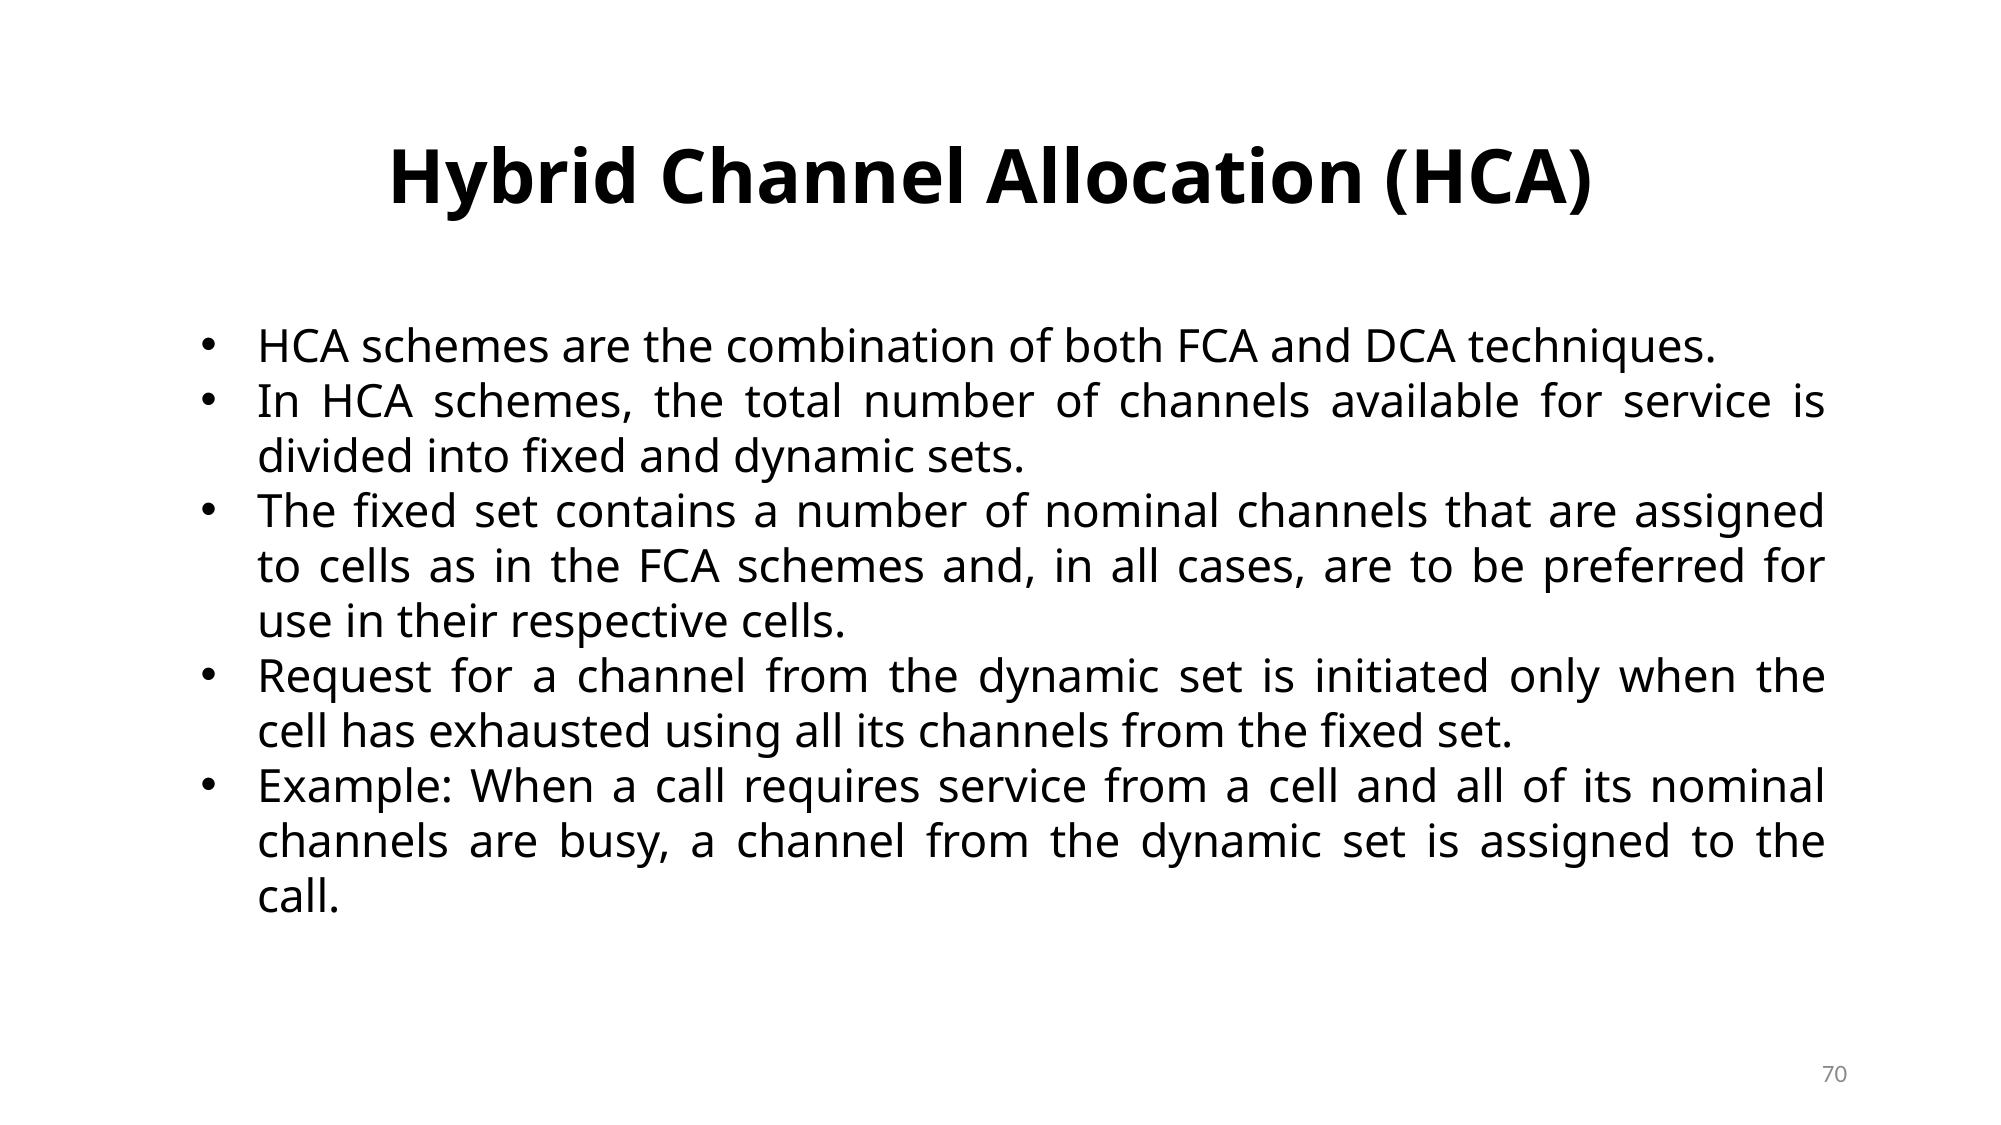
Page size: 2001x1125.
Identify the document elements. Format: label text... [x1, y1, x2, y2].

text_box Hybrid Channel Allocation (HCA) [373, 121, 1609, 227]
text_box HCA schemes are the combination of both FCA and DCA techniques. In HCA schemes, the total number of channels available for service is divided into fixed and dynamic sets. The fixed set contains a number of nominal channels that are assigned to cells as in the FCA schemes and, in all cases, are to be preferred for use in their respective cells. Request for a channel from the dynamic set is initiated only when the cell has exhausted using all its channels from the fixed set. Example: When a call requires service from a cell and all of its nominal channels are busy, a channel from the dynamic set is assigned to the call. [185, 309, 1842, 929]
slide_number 70 [1412, 1042, 1863, 1103]
